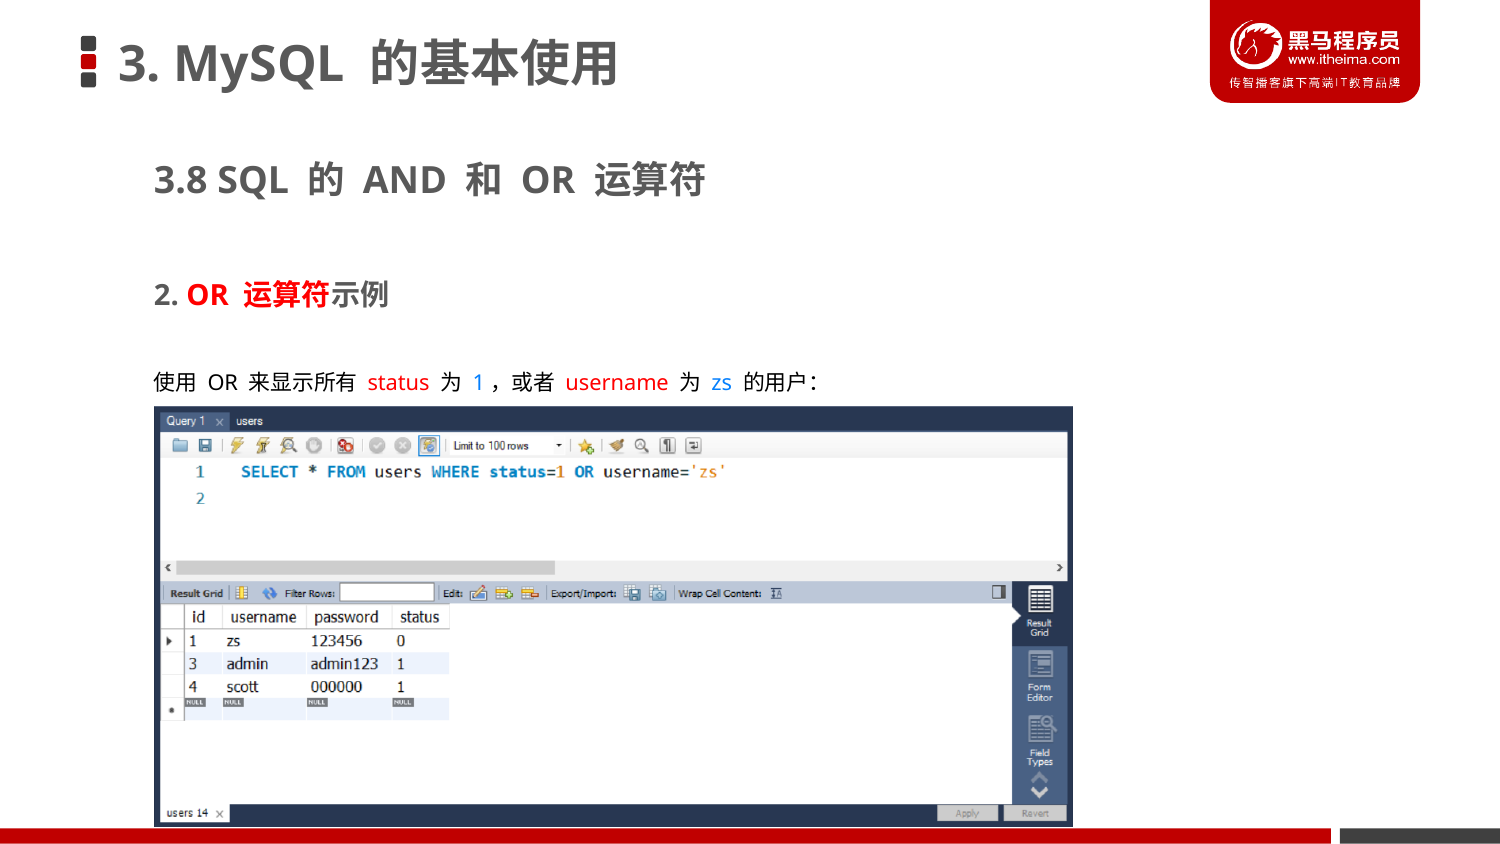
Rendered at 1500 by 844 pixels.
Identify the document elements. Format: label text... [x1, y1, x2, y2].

list 使用 OR 来显示所有 status 为 1，或者 username 为 zs 的用户： [139, 348, 1331, 407]
title 3. MySQL 的基本使用 [103, 0, 1209, 130]
picture [154, 406, 1073, 827]
list 3.8 SQL 的 AND 和 OR 运算符 [139, 153, 1209, 243]
text_box 2. OR 运算符示例 [139, 273, 1204, 320]
picture [1211, 11, 1419, 97]
